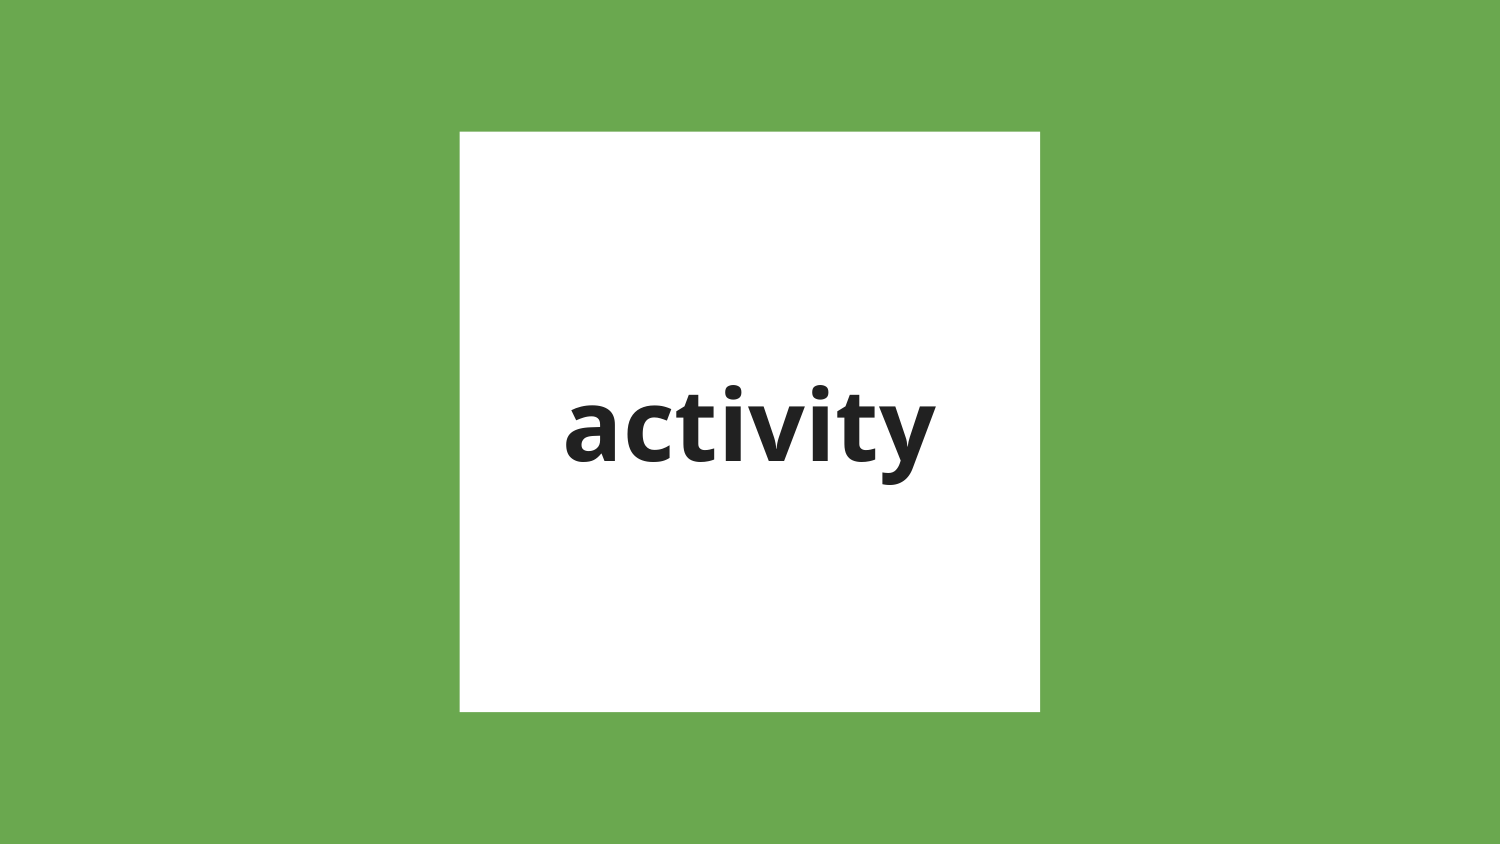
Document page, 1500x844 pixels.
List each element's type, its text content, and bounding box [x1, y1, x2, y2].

title activity [459, 131, 1041, 713]
